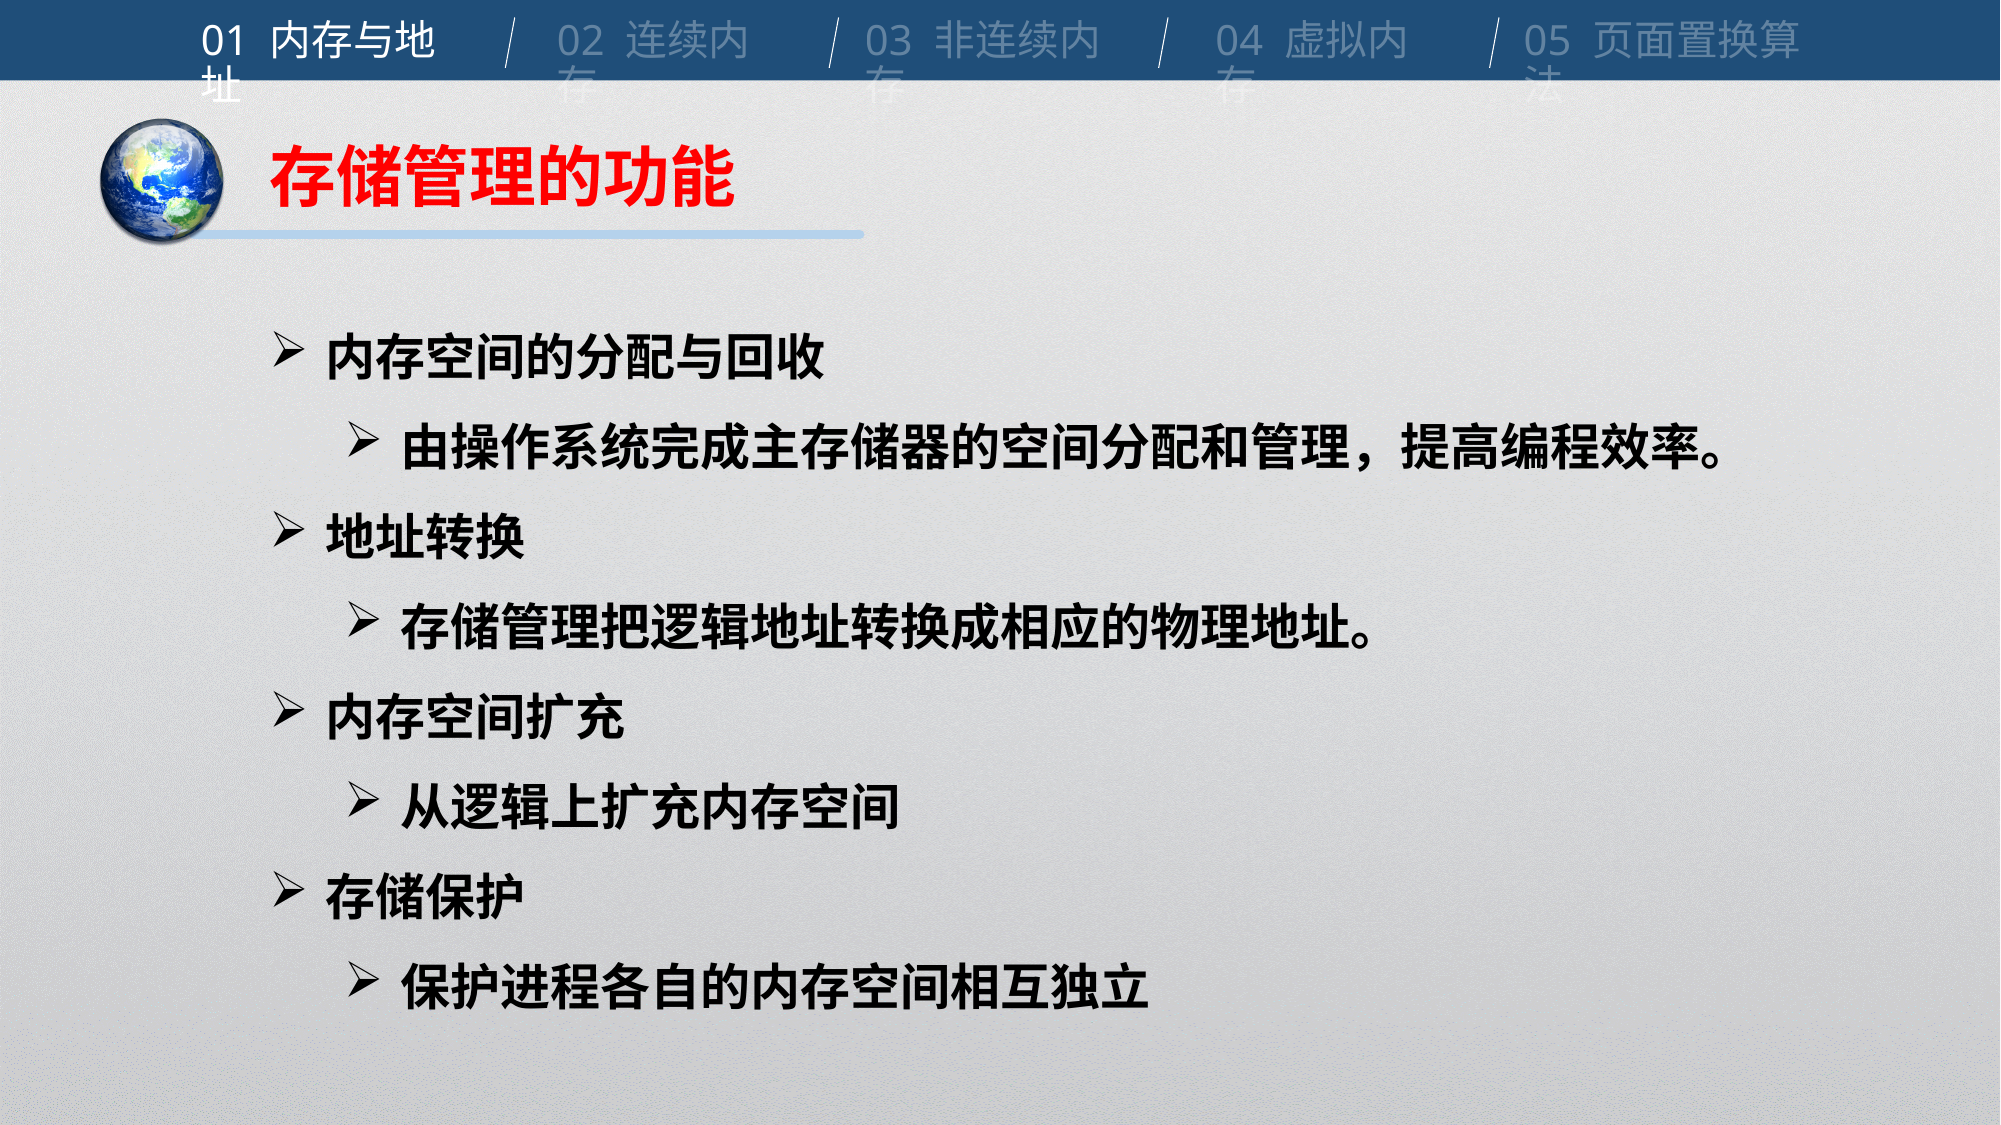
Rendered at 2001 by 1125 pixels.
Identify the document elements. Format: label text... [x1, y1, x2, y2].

list 02 连续内存 [542, 11, 799, 73]
list 04 虚拟内存 [1200, 11, 1458, 73]
list 01 内存与地址 [186, 11, 491, 73]
list 05 页面置换算法 [1508, 11, 1850, 73]
list 存储管理的功能 [254, 136, 757, 225]
list 03 非连续内存 [850, 11, 1150, 73]
text_box 内存空间的分配与回收 由操作系统完成主存储器的空间分配和管理，提高编程效率。 地址转换 存储管理把逻辑地址转换成相应的物理地址。 内存空间扩充 从逻辑上扩充内存空间 存储保护 保护进程各自的内存空间相互独立 [254, 287, 1746, 1023]
picture [0, 0, 2001, 1125]
